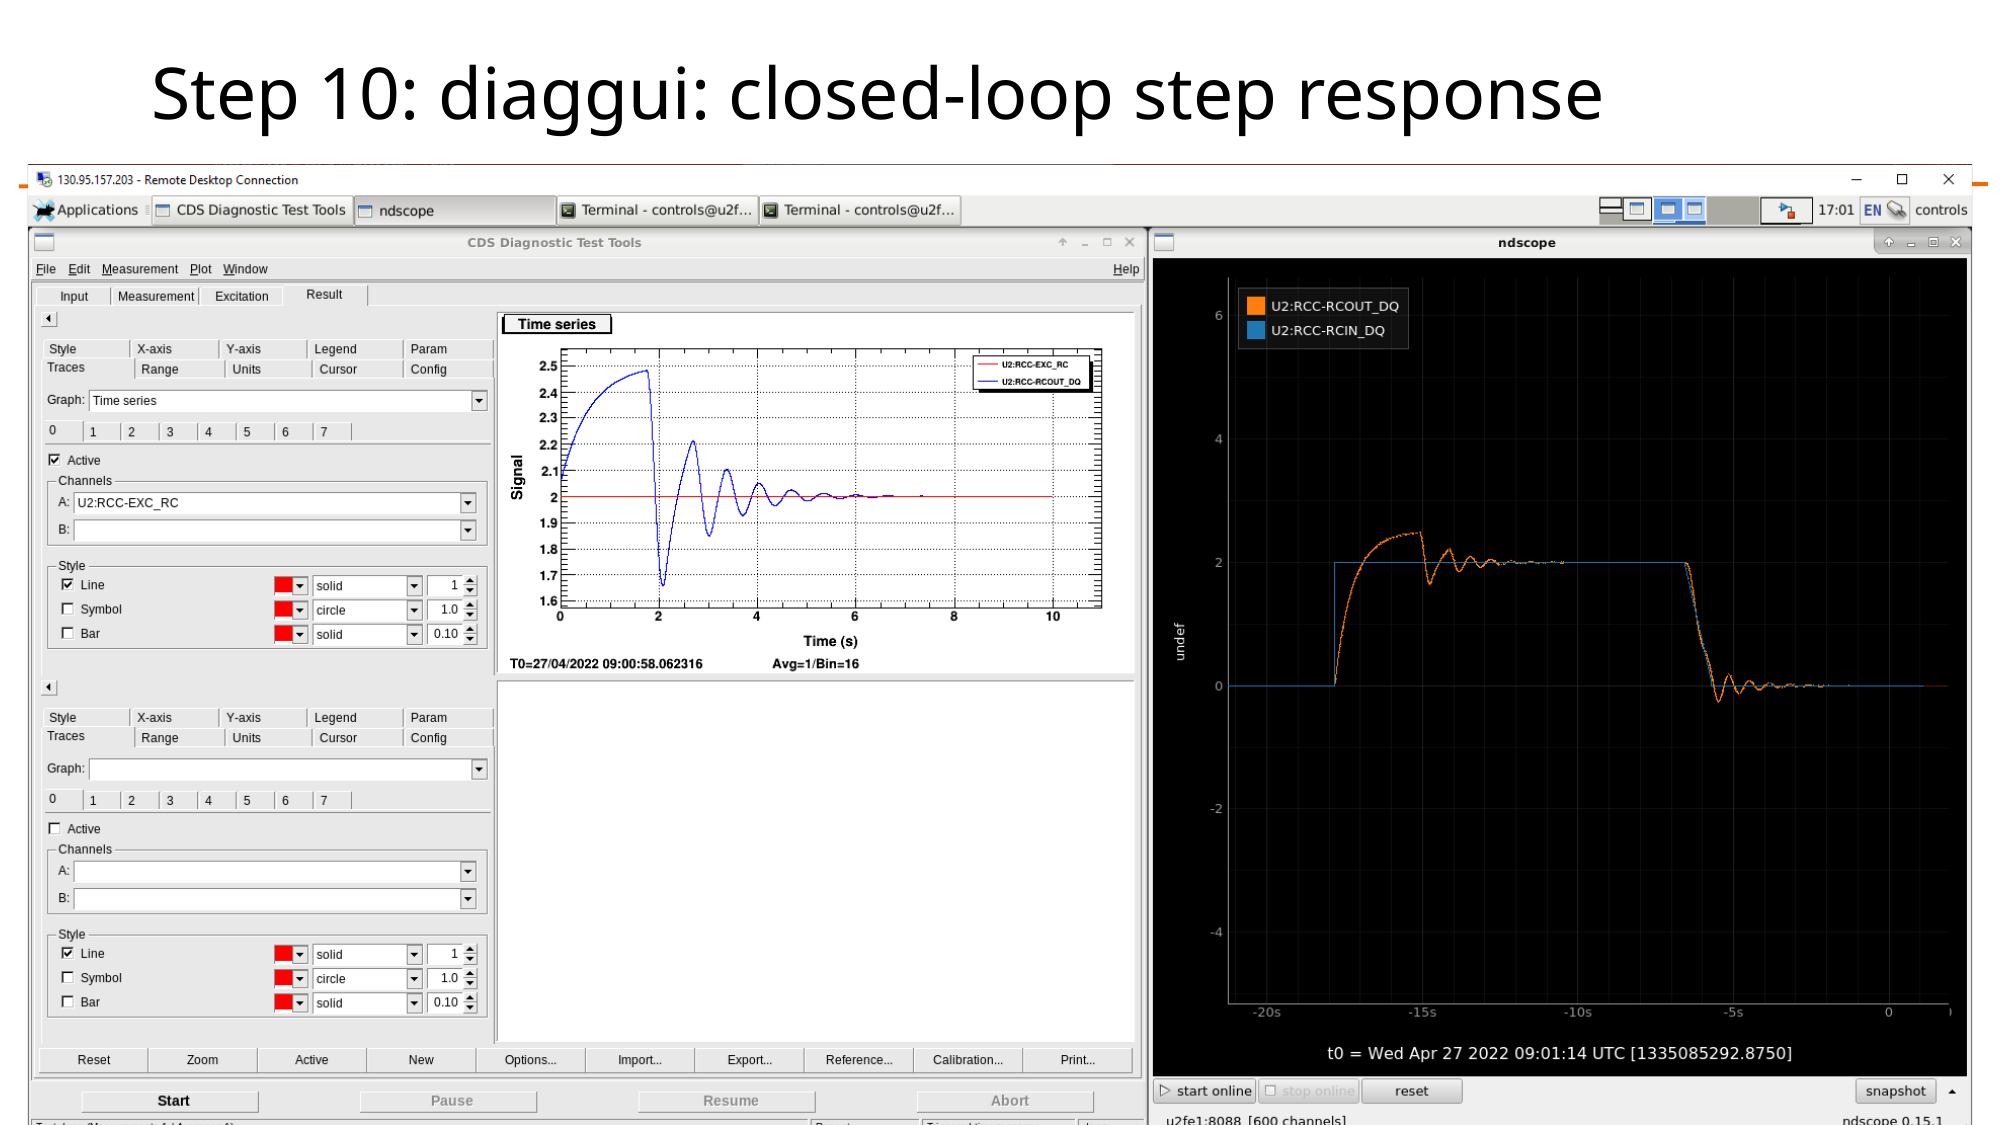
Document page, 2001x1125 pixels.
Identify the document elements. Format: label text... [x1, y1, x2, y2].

title Step 10: diaggui: closed-loop step response [135, 27, 1861, 164]
picture [0, 0, 2001, 1125]
